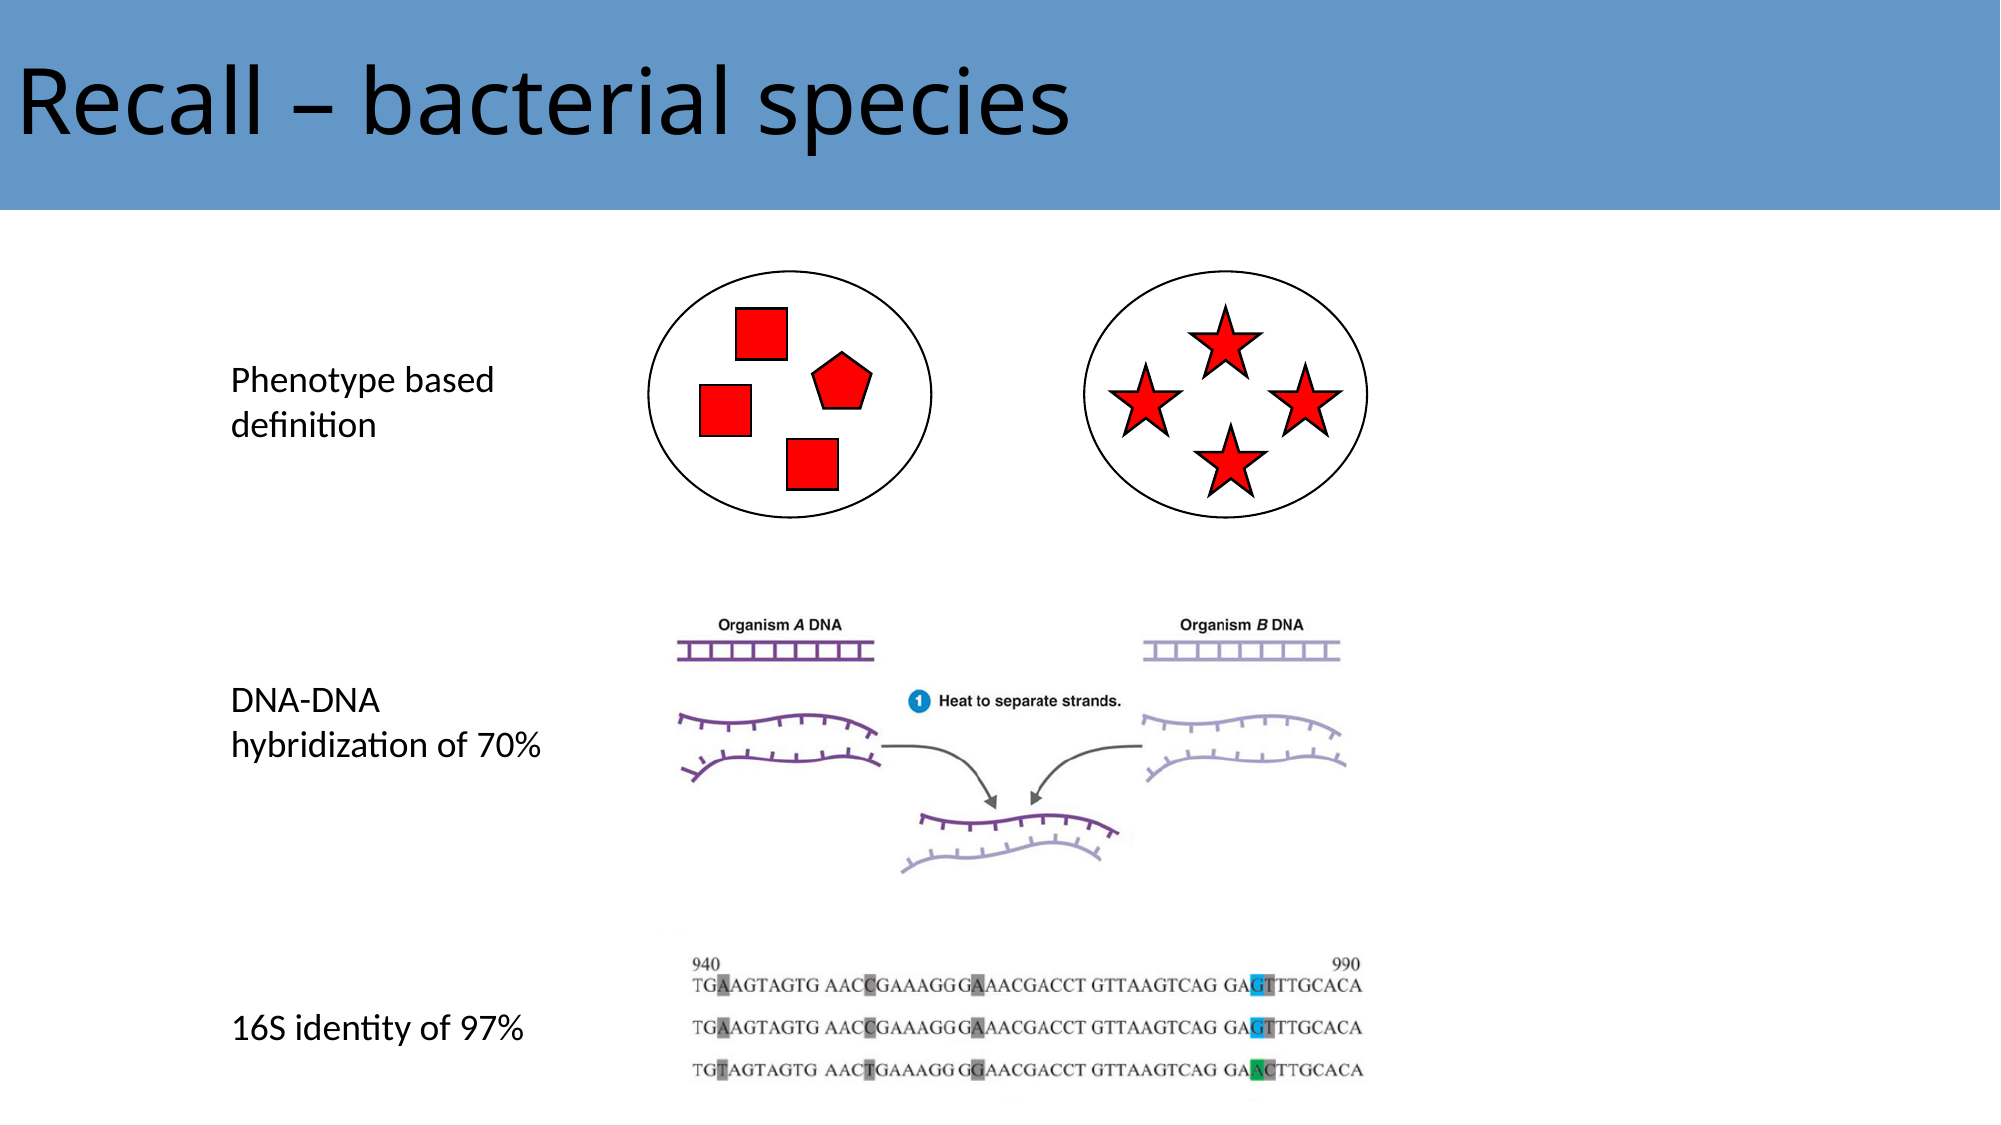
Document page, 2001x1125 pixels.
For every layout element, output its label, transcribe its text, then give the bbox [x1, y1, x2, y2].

text_box Phenotype based definition [216, 347, 596, 452]
text_box 16S identity of 97% [216, 995, 596, 1055]
text_box DNA-DNA hybridization of 70% [216, 667, 596, 773]
text_box [1083, 270, 1369, 519]
text_box [786, 438, 839, 491]
picture [669, 616, 1347, 904]
text_box [647, 270, 933, 519]
text_box [699, 384, 752, 437]
text_box [811, 351, 873, 410]
picture [654, 932, 1368, 1102]
title Recall – bacterial species [0, 0, 2000, 210]
